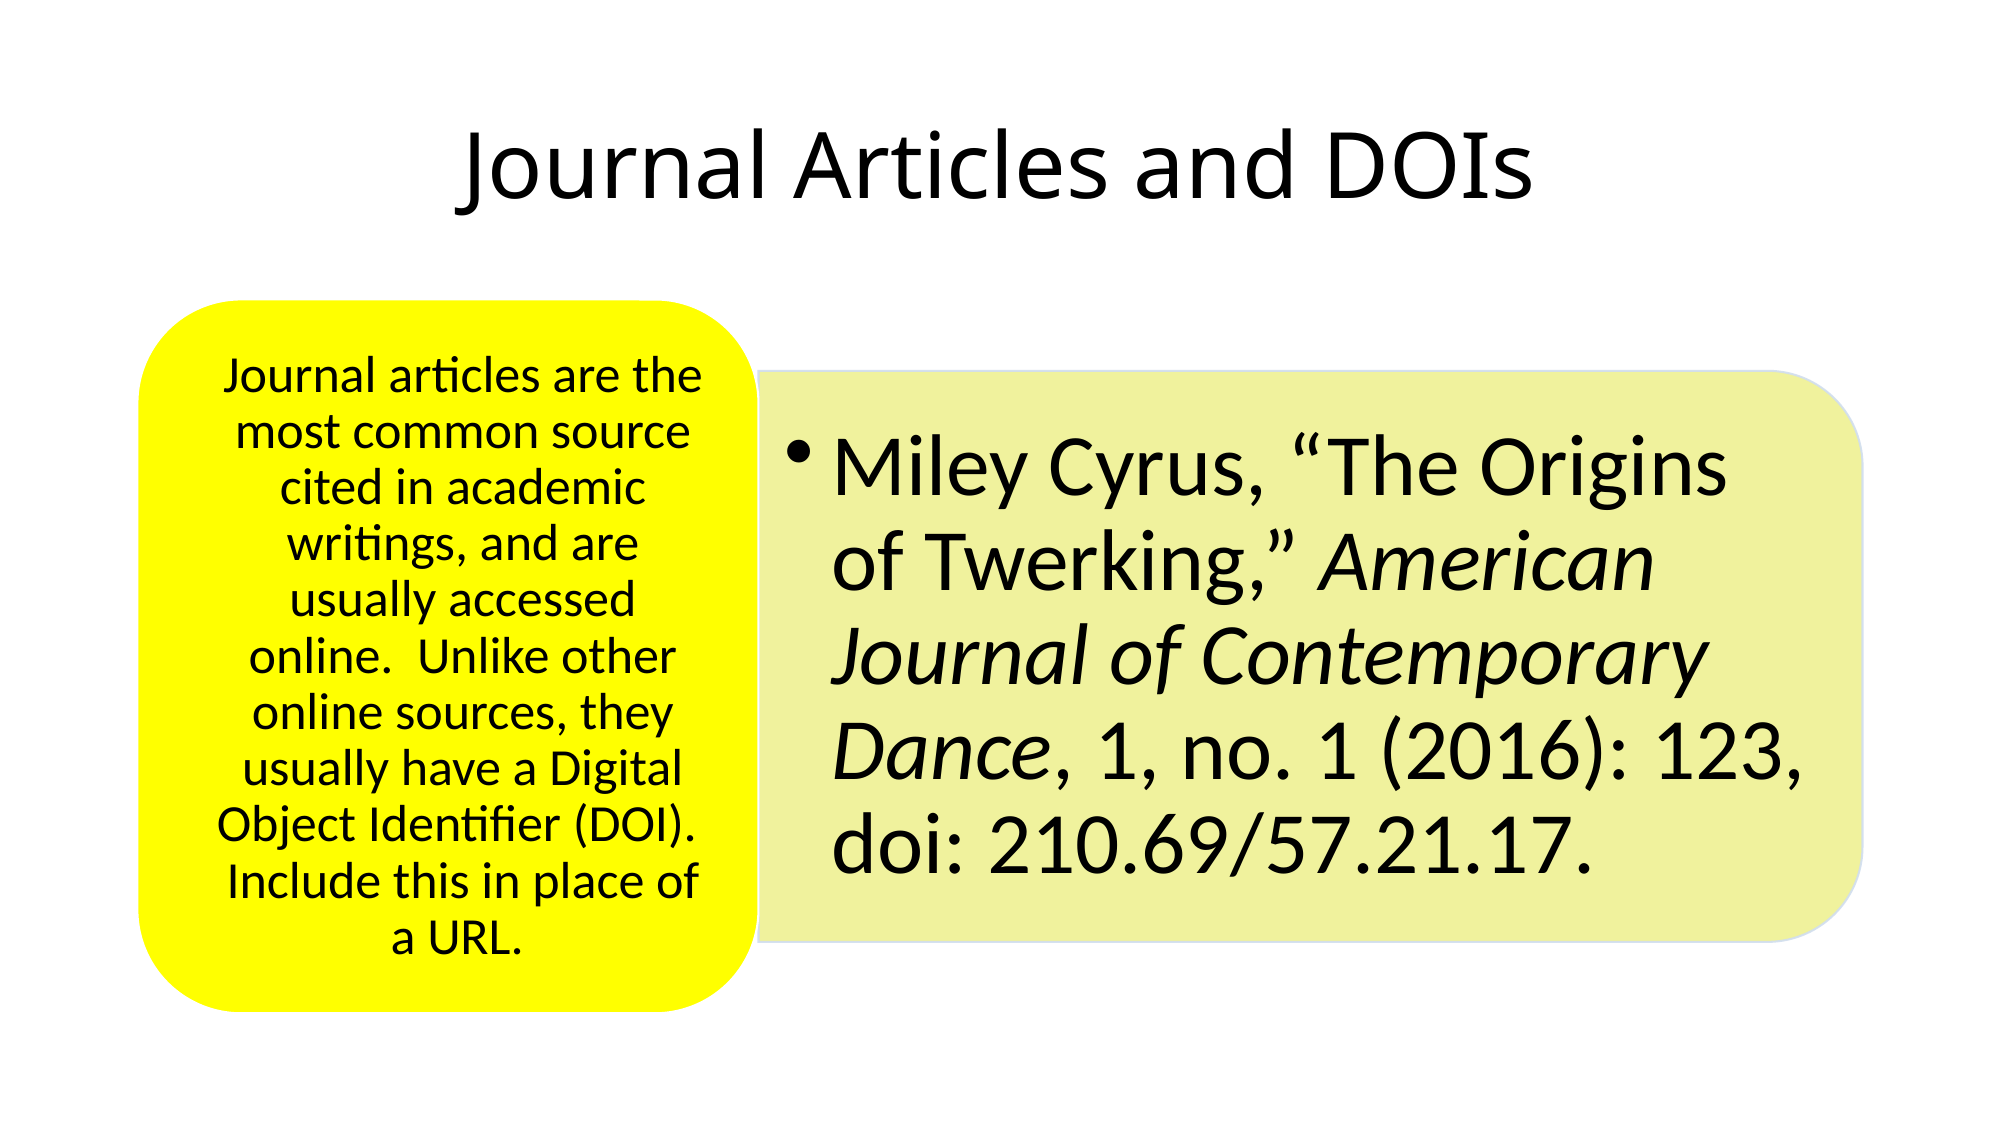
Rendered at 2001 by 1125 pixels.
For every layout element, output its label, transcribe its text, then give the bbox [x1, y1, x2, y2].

title Journal Articles and DOIs [137, 59, 1863, 278]
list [137, 299, 1863, 1014]
